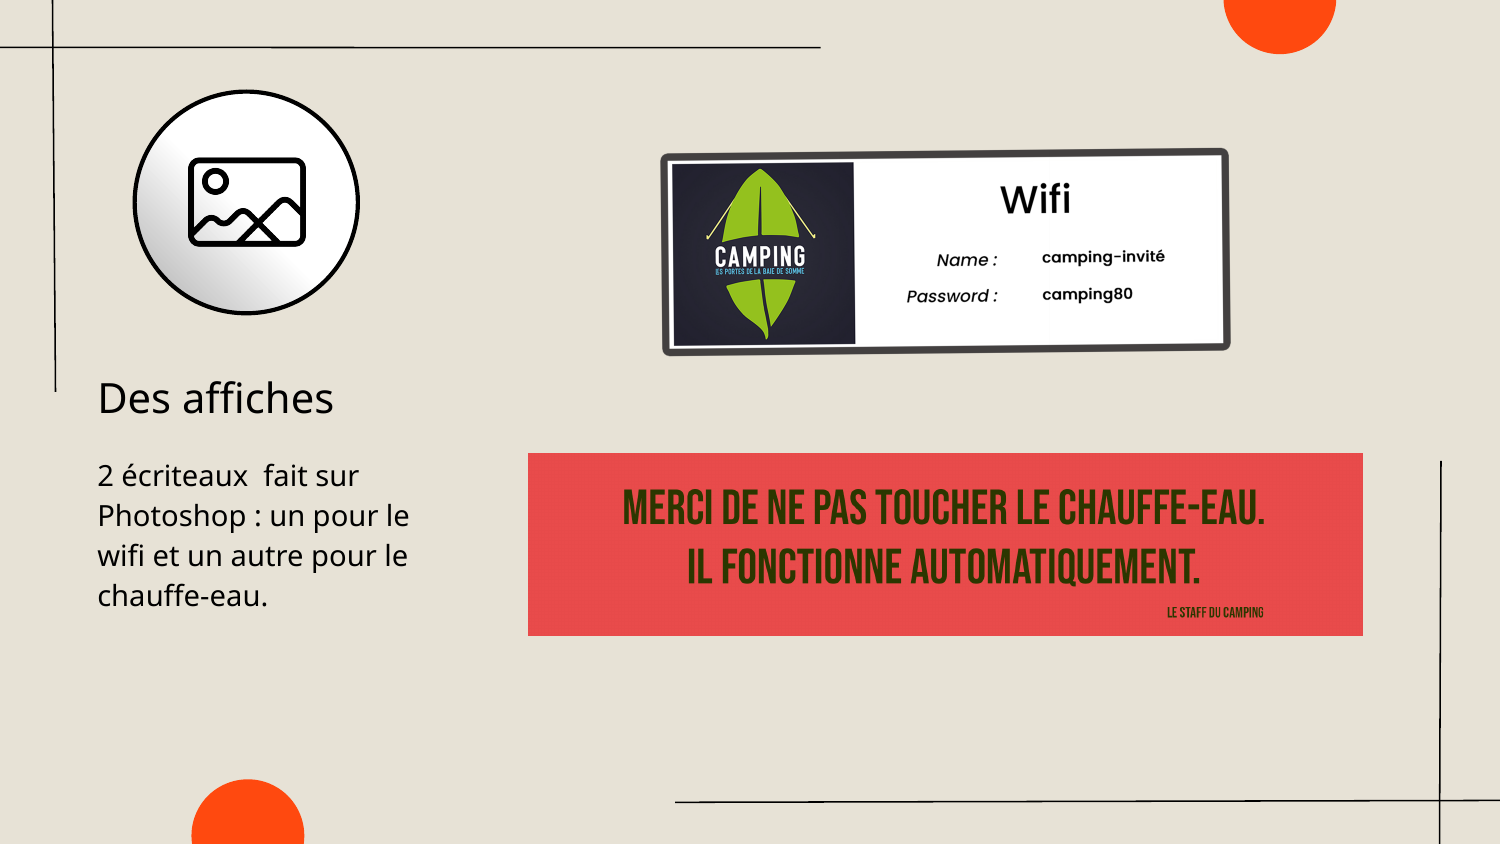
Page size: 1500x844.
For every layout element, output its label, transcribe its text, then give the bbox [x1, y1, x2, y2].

picture [188, 143, 306, 261]
subtitle Des affiches [82, 372, 440, 437]
text_box [132, 89, 360, 316]
subtitle 2 écriteaux fait sur Photoshop : un pour le wifi et un autre pour le chauffe-eau. [82, 437, 440, 579]
picture [528, 0, 1363, 636]
